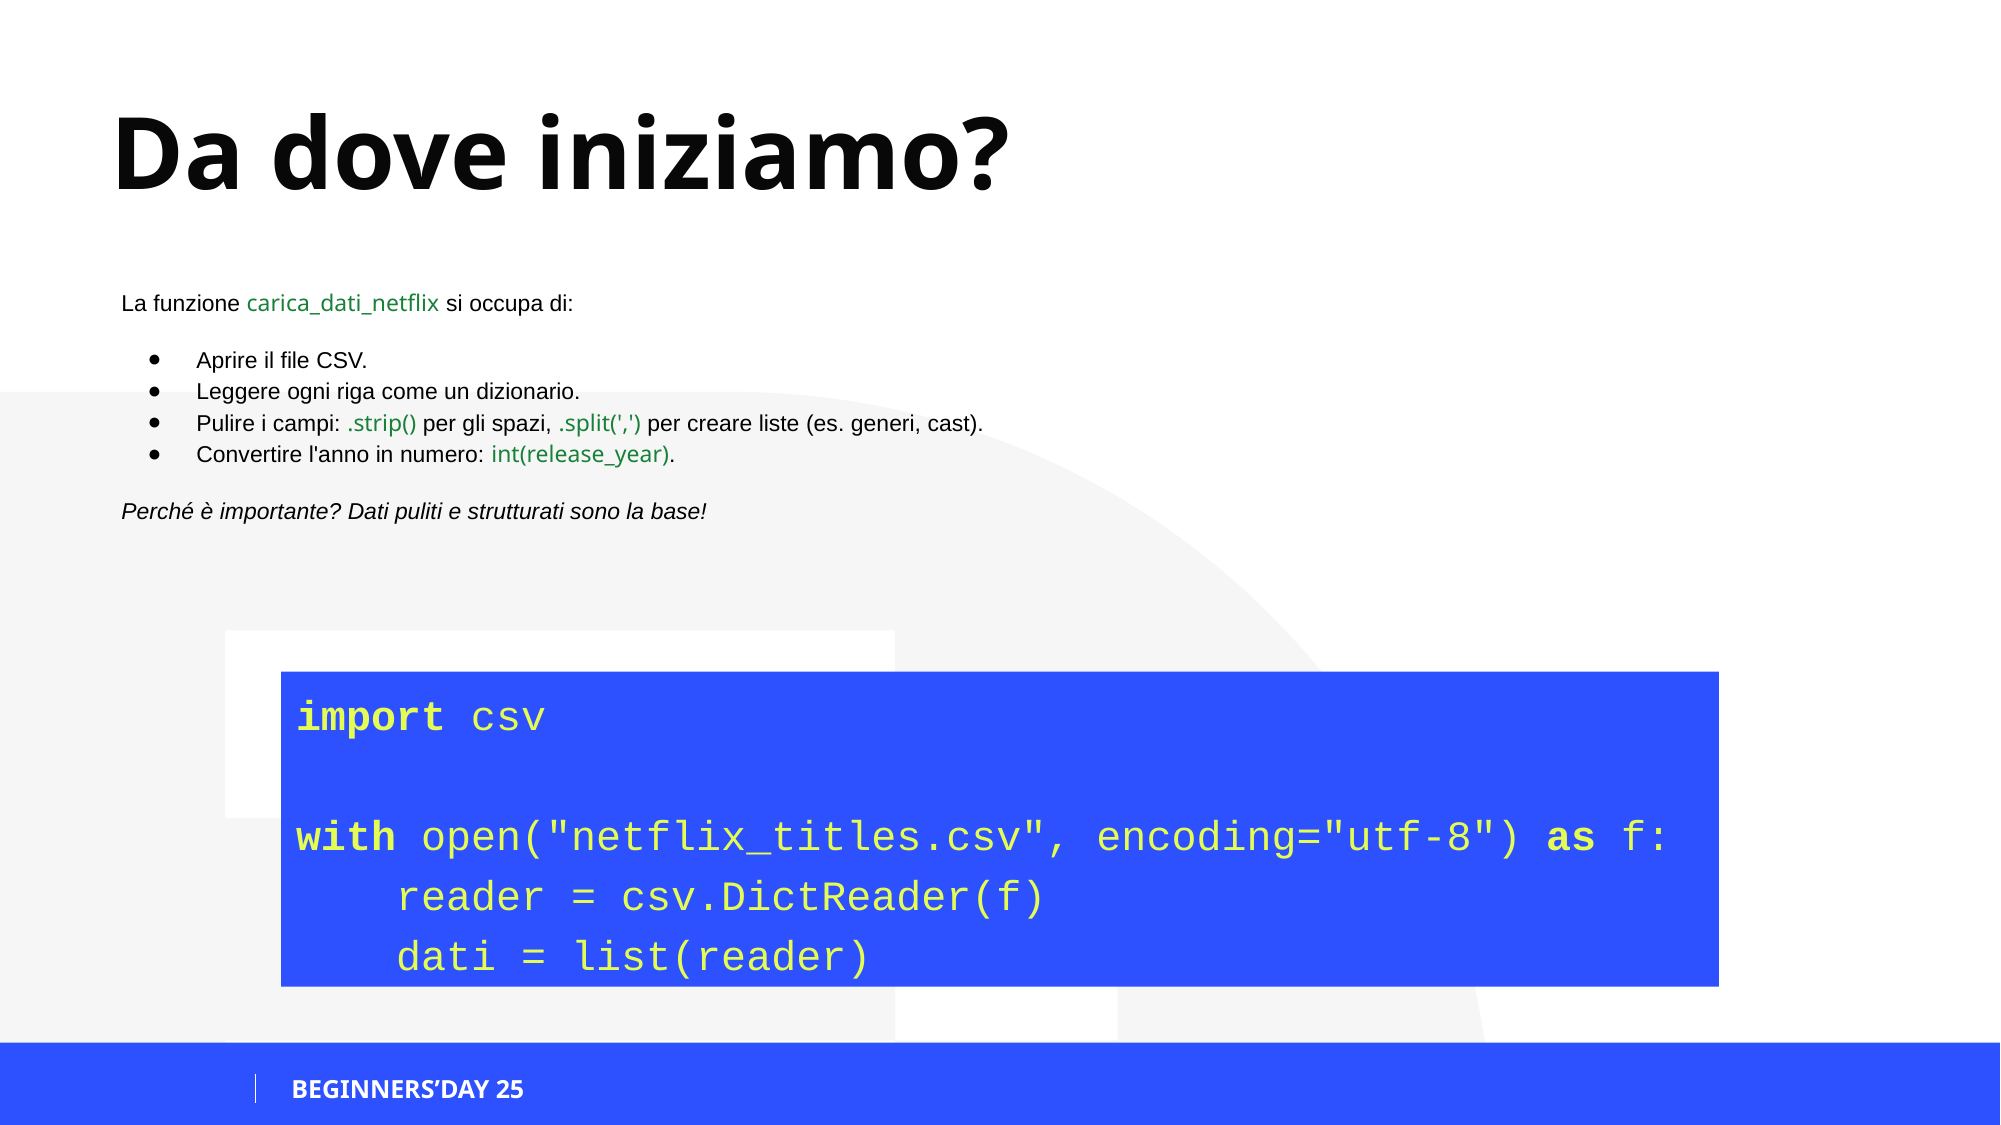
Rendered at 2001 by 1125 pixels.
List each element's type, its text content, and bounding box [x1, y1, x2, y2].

text_box import csv with open("netflix_titles.csv", encoding="utf-8") as f: reader = csv.DictReader(f) dati = list(reader) [281, 671, 1719, 987]
title Da dove iniziamo? [95, 82, 1444, 233]
text_box La funzione carica_dati_netflix si occupa di: Aprire il file CSV. Leggere ogni riga come un dizionario. Pulire i campi: .strip() per gli spazi, .split(',') per creare liste (es. generi, cast). Convertire l'anno in numero: int(release_year). Perché è importante? Dati puliti e strutturati sono la base! [106, 267, 1102, 607]
